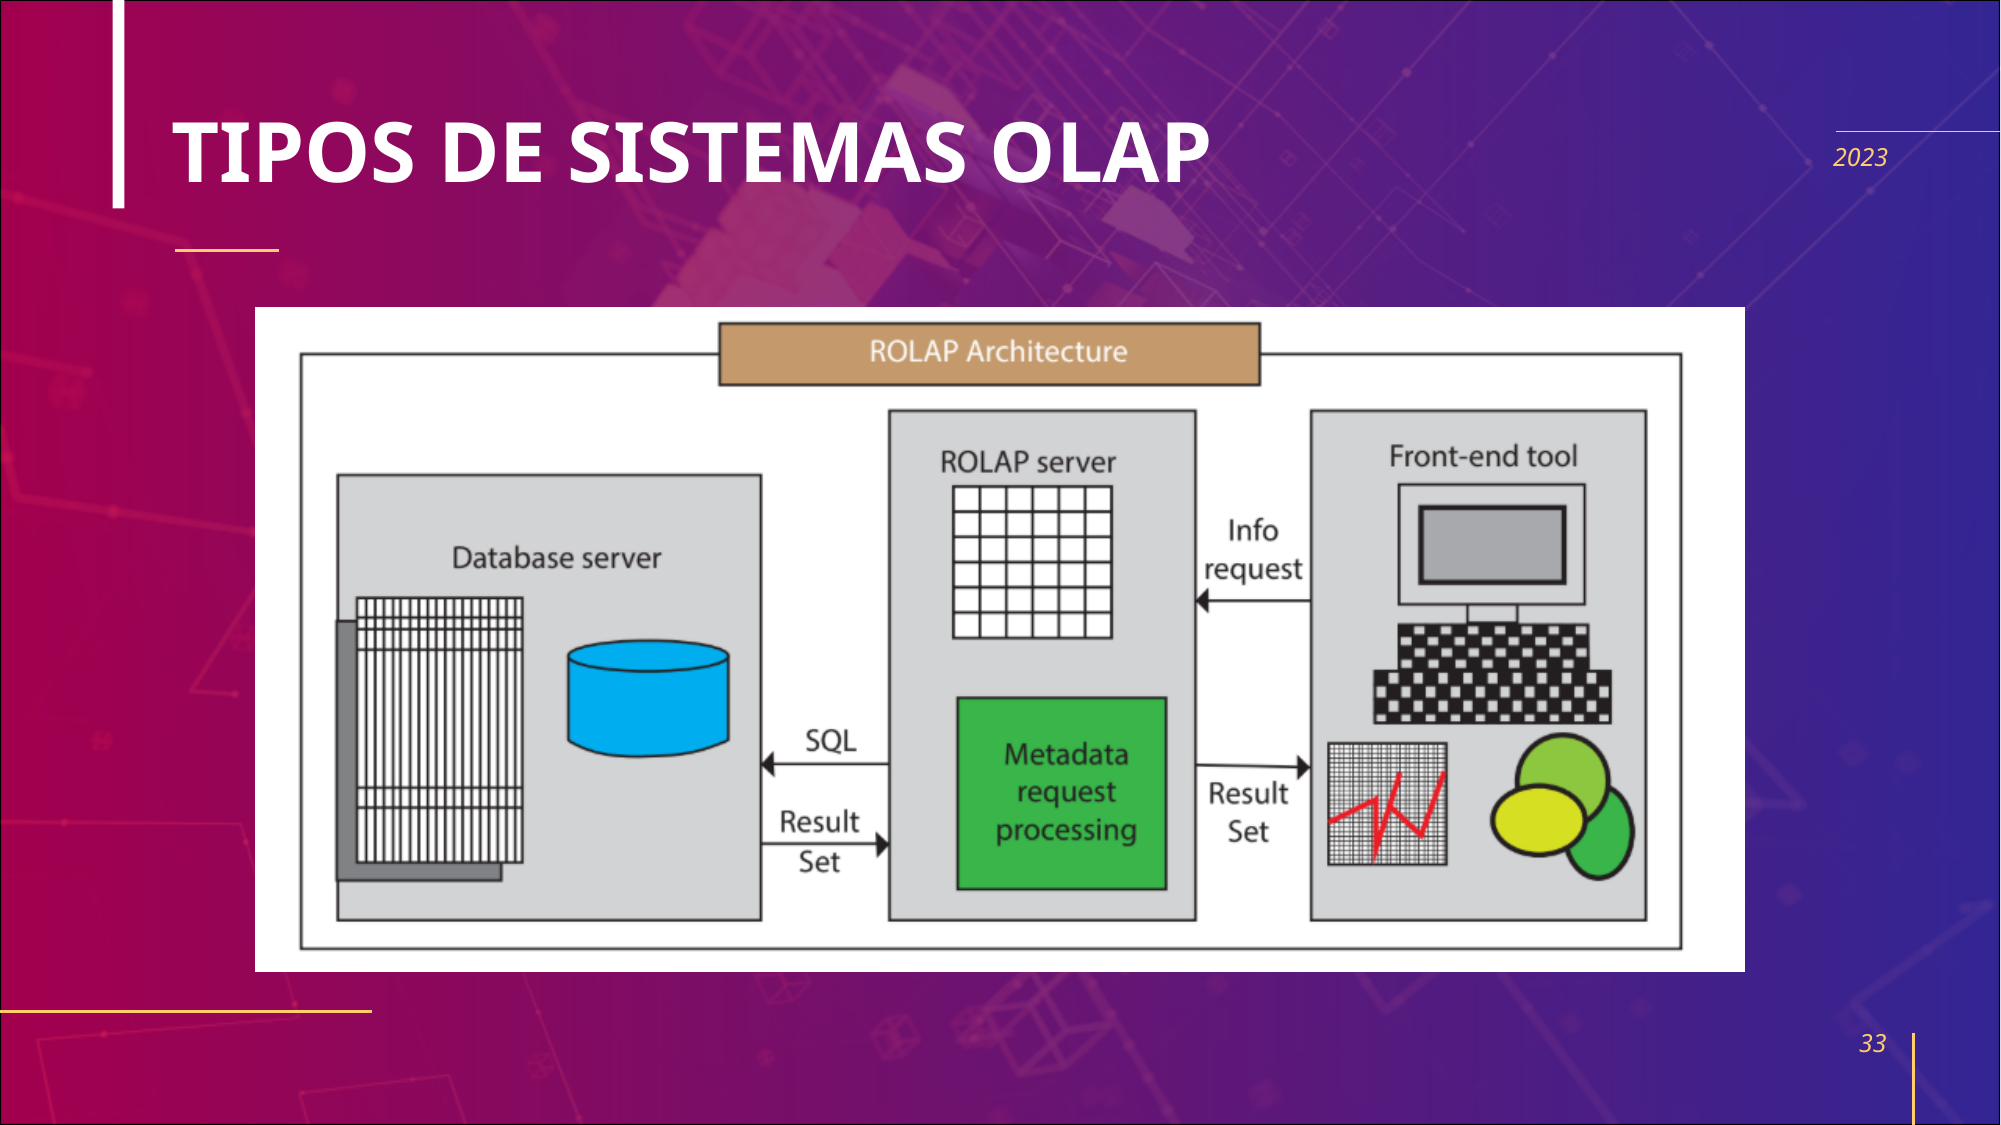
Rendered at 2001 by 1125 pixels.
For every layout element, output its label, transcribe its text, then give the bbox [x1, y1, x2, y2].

list 2023 [1818, 137, 1919, 192]
slide_number 33 [1451, 1015, 1902, 1075]
picture [255, 307, 1745, 972]
title TIPOS DE SISTEMAS OLAP [156, 46, 1793, 264]
